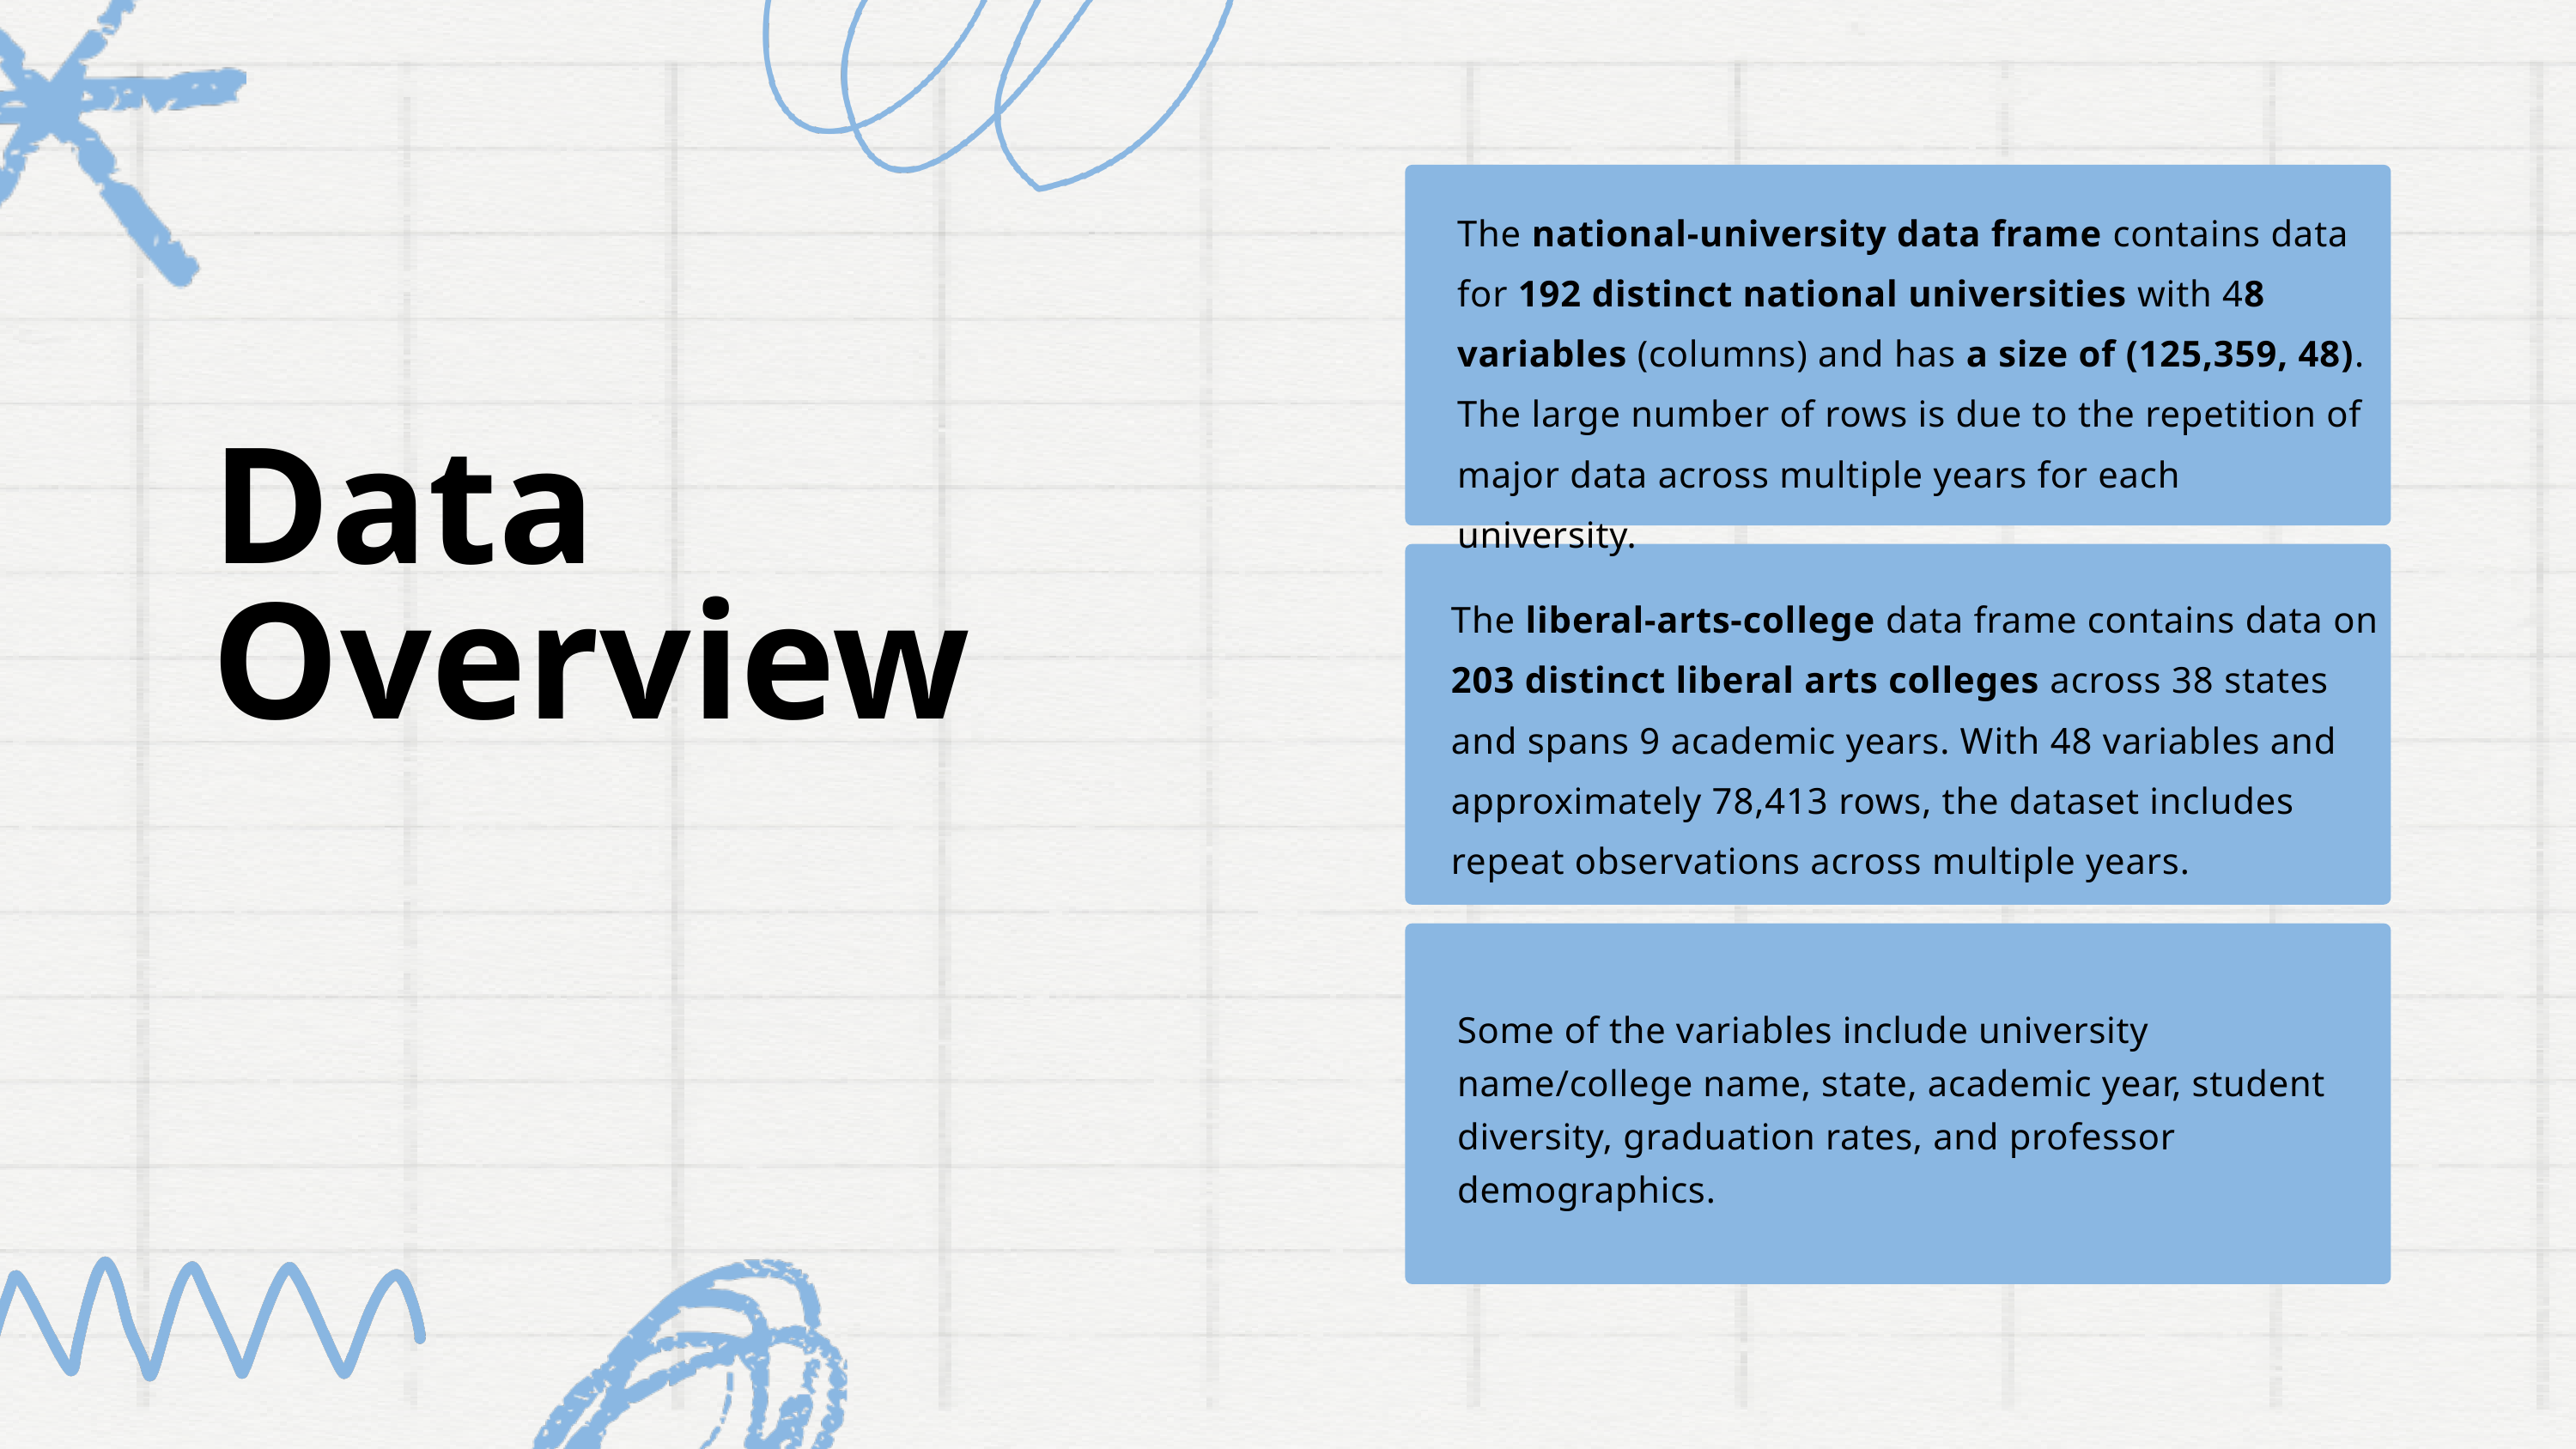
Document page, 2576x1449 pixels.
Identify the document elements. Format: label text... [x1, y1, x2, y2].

text_box [483, 1256, 848, 1449]
text_box [0, 1256, 426, 1391]
text_box [0, 0, 246, 289]
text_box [1405, 923, 2391, 1285]
text_box [629, 0, 1332, 193]
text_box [1405, 164, 2391, 526]
text_box Data Overview [211, 439, 1332, 752]
text_box The national-university data frame contains data for 192 distinct national universities with 48 variables (columns) and has a size of (125,359, 48). The large number of rows is due to the repetition of major data across multiple years for each university. [1457, 533, 2368, 543]
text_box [1405, 543, 2391, 905]
text_box [0, 0, 2576, 1449]
